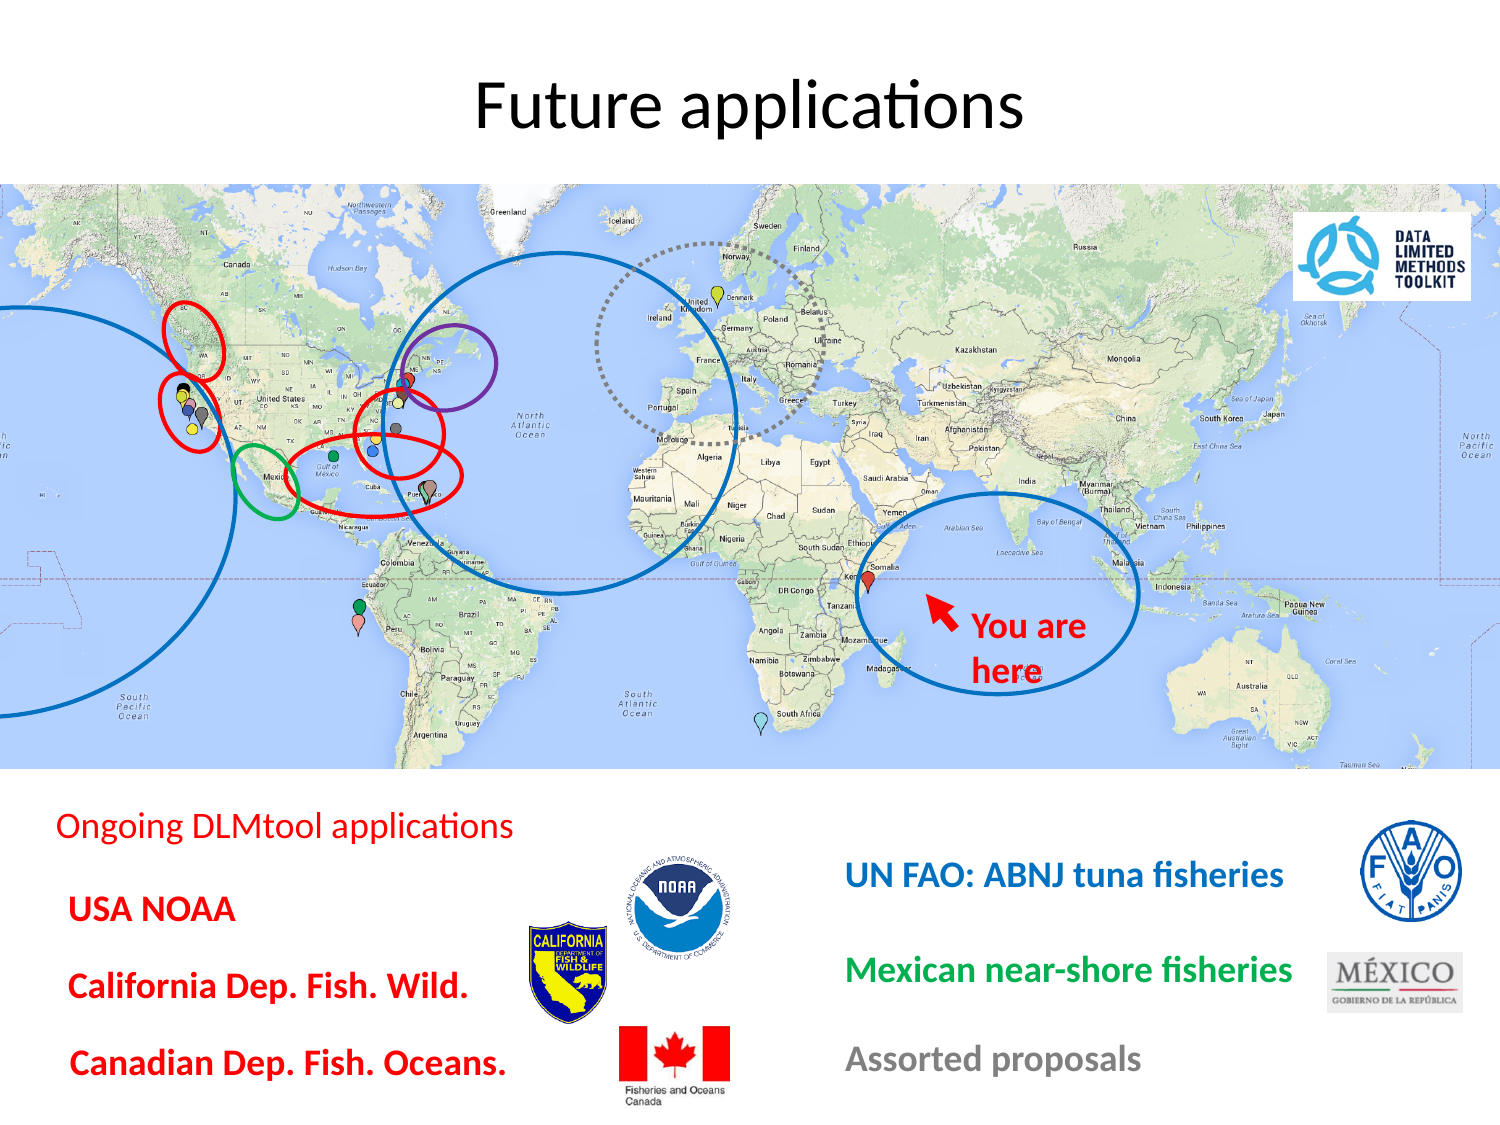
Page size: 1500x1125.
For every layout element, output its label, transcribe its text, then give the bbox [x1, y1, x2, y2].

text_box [925, 593, 956, 630]
title Future applications [75, 42, 1425, 159]
picture [1359, 820, 1462, 923]
text_box Assorted proposals [830, 1026, 1173, 1086]
text_box Canadian Dep. Fish. Oceans. [55, 1030, 523, 1091]
picture [619, 1025, 730, 1109]
picture [0, 183, 1500, 769]
picture [528, 920, 608, 1025]
picture [1327, 952, 1463, 1013]
text_box California Dep. Fish. Wild. [53, 954, 523, 1014]
text_box USA NOAA [53, 876, 857, 1032]
text_box UN FAO: ABNJ tuna fisheries Mexican near-shore fisheries [830, 842, 1460, 998]
text_box Ongoing DLMtool applications [41, 793, 560, 854]
picture [626, 856, 730, 961]
